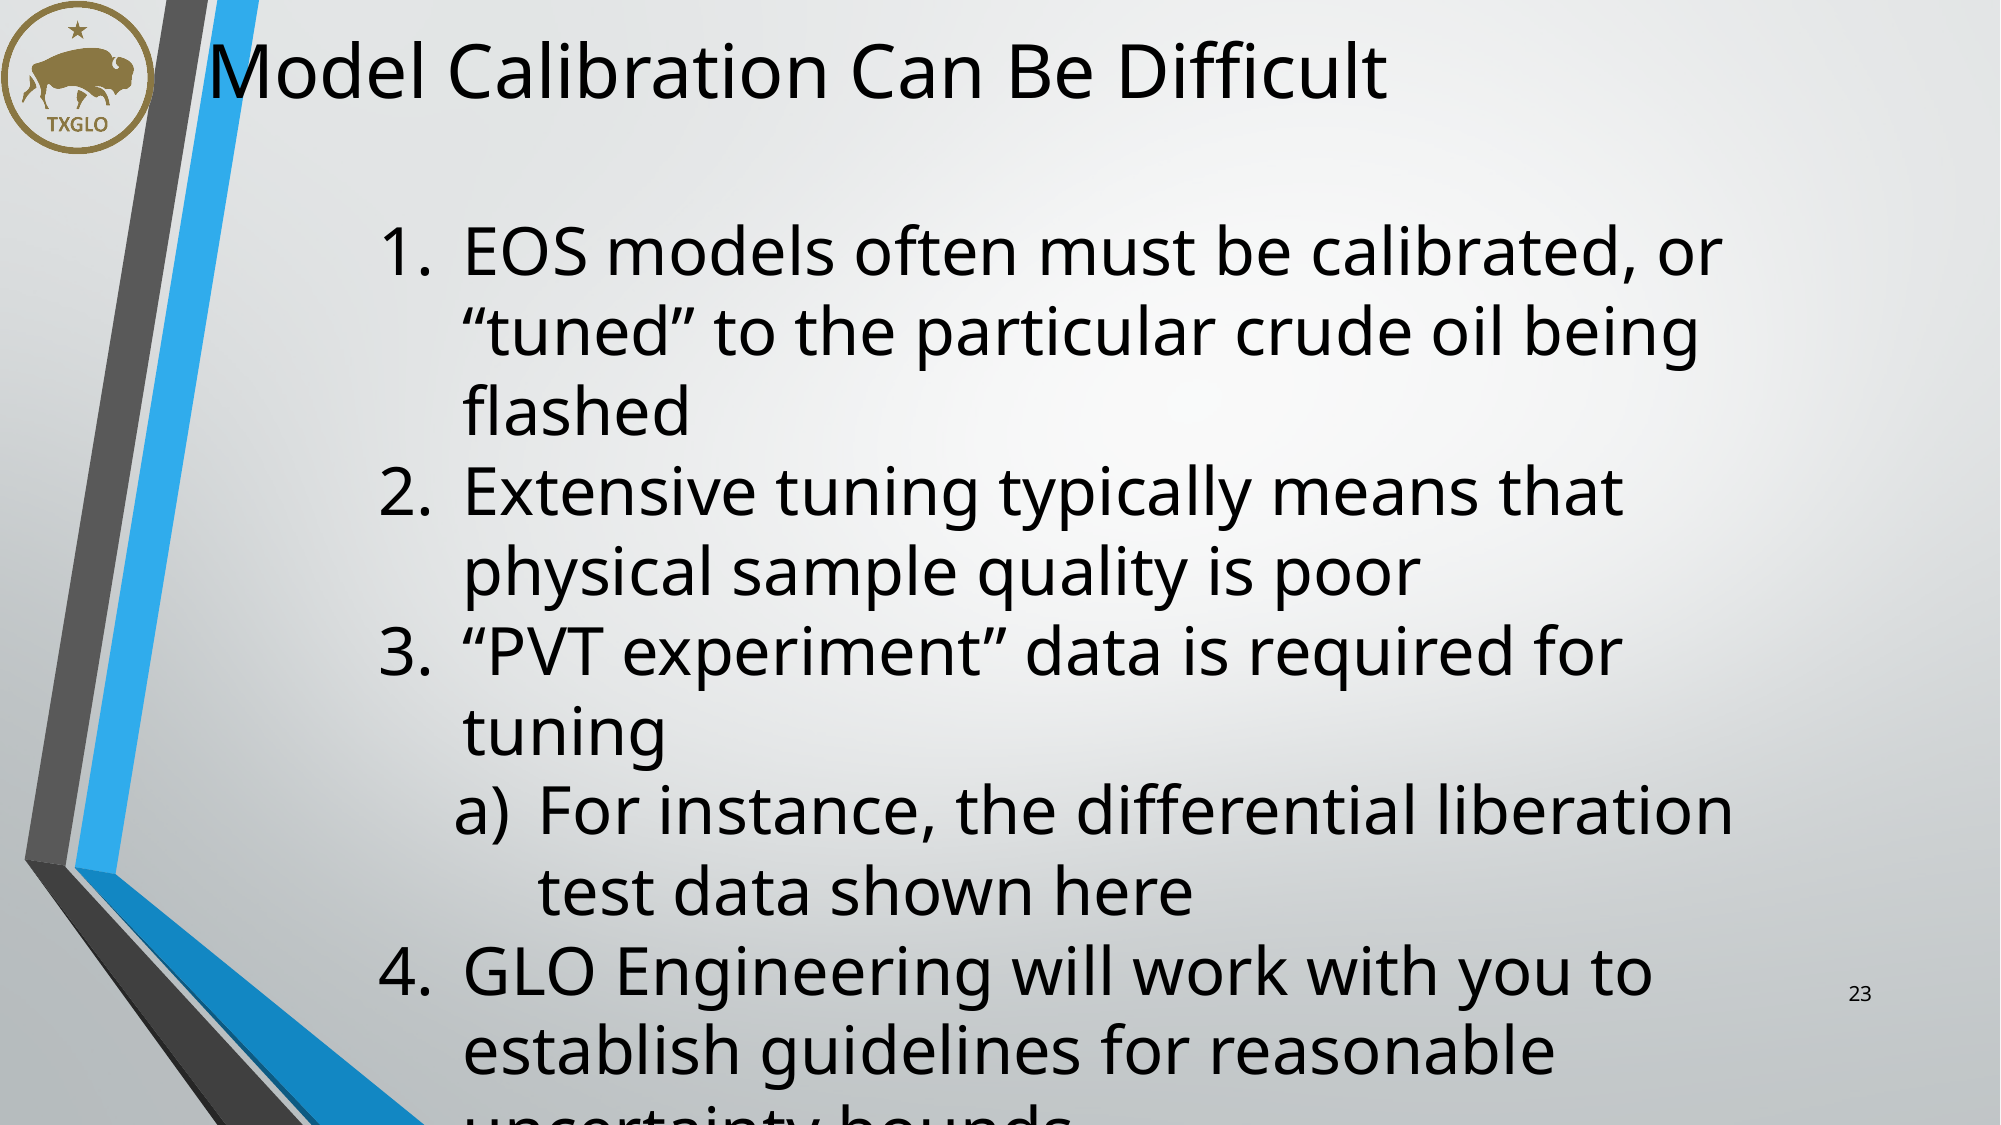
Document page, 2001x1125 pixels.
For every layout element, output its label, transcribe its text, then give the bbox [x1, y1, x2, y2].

slide_number 23 [1826, 965, 1887, 1025]
text_box Model Calibration Can Be Difficult [191, 15, 1405, 121]
picture [0, 0, 155, 156]
text_box EOS models often must be calibrated, or “tuned” to the particular crude oil being flashed Extensive tuning typically means that physical sample quality is poor “PVT experiment” data is required for tuning For instance, the differential liberation test data shown here GLO Engineering will work with you to establish guidelines for reasonable uncertainty bounds [363, 201, 1826, 1125]
